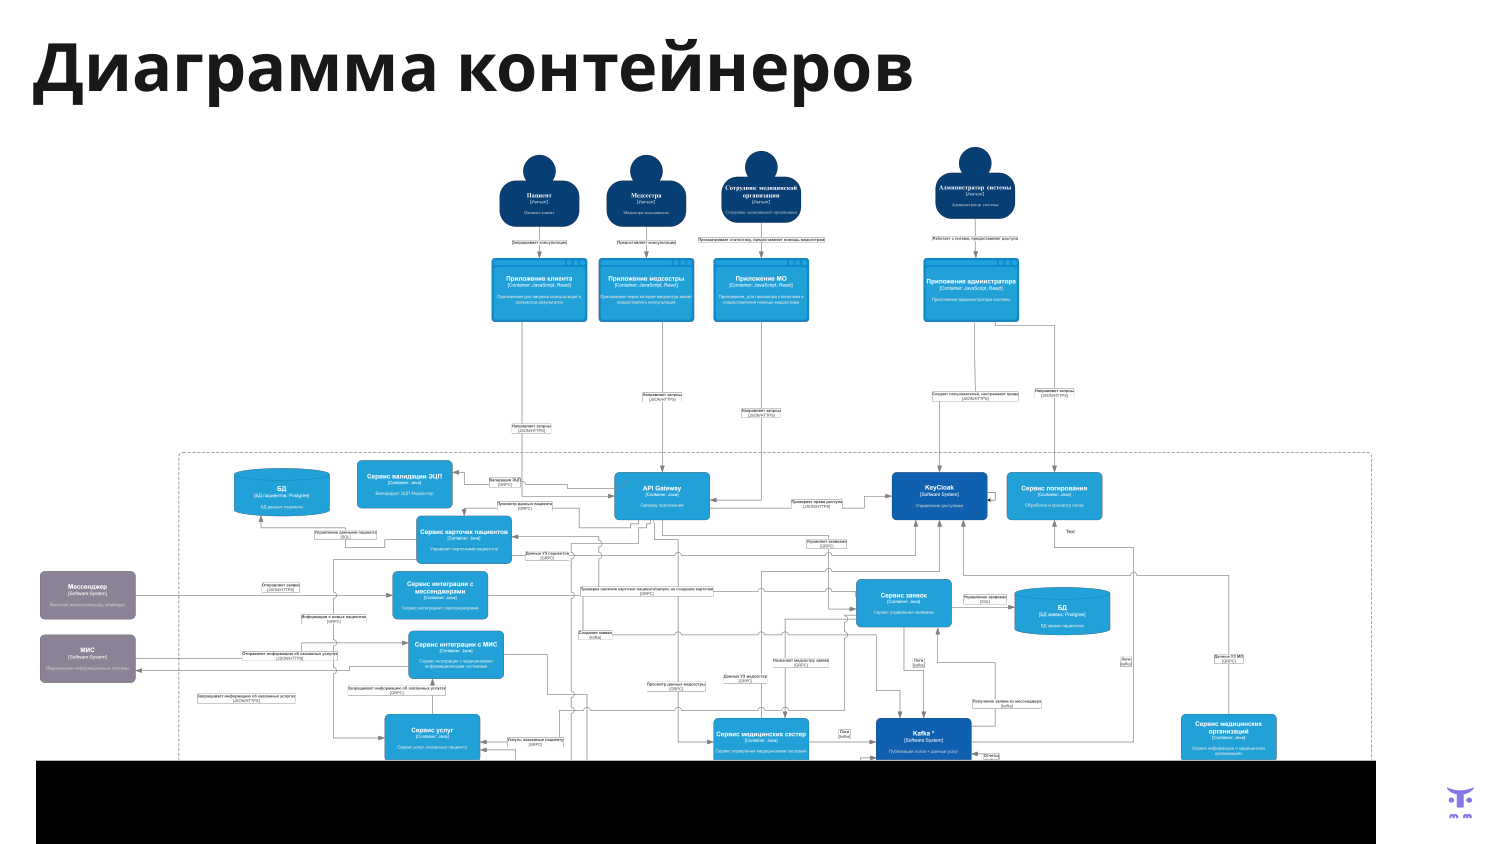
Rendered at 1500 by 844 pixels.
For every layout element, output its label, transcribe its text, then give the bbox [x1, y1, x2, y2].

title Диаграмма контейнеров [18, 9, 1416, 190]
picture [0, 0, 1500, 844]
